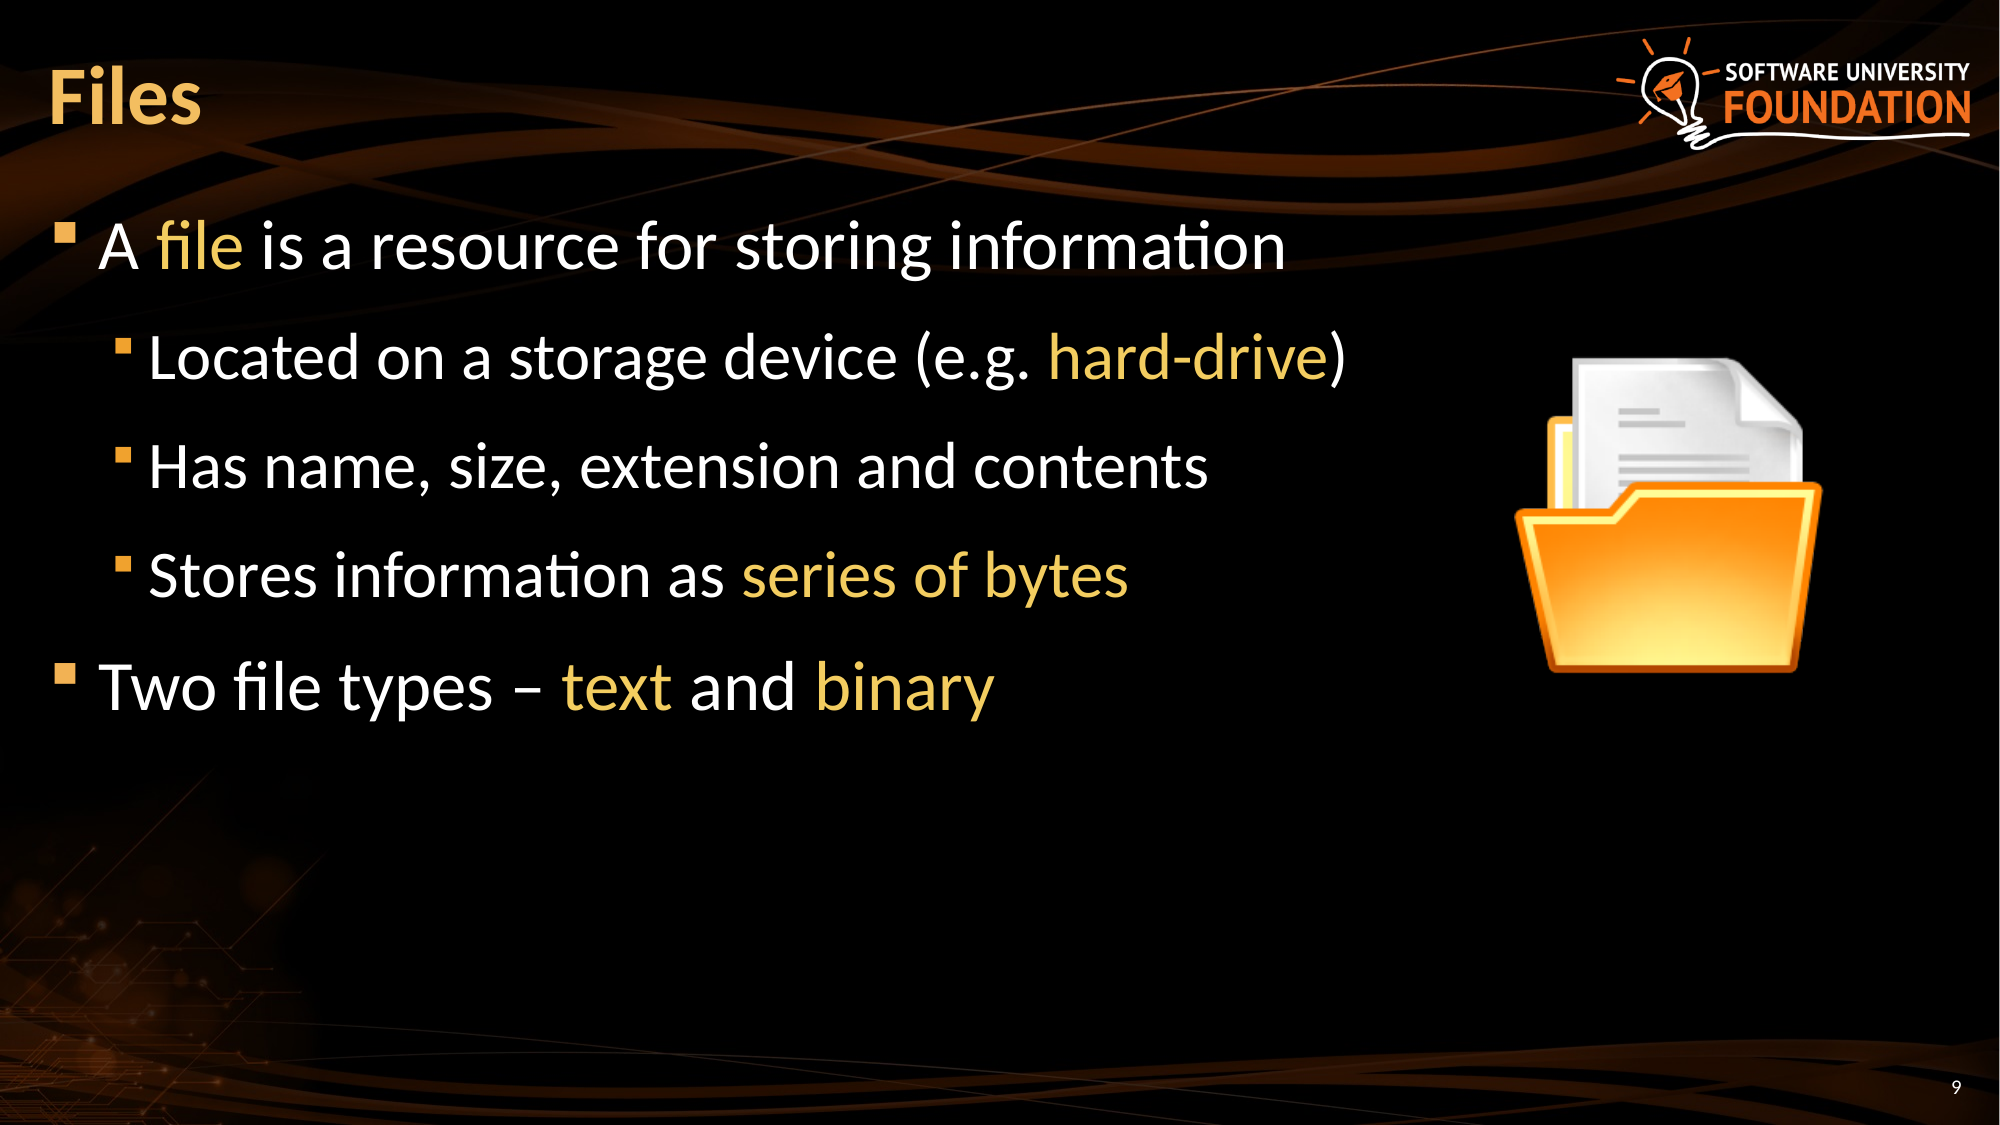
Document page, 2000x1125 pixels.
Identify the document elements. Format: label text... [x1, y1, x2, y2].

title Files [30, 6, 1602, 189]
slide_number 9 [1897, 1070, 1968, 1103]
list A file is a resource for storing information Located on a storage device (e.g. hard-drive) Has name, size, extension and contents Stores information as series of bytes Two file types – text and binary [31, 188, 1968, 1103]
picture [0, 0, 2000, 1125]
